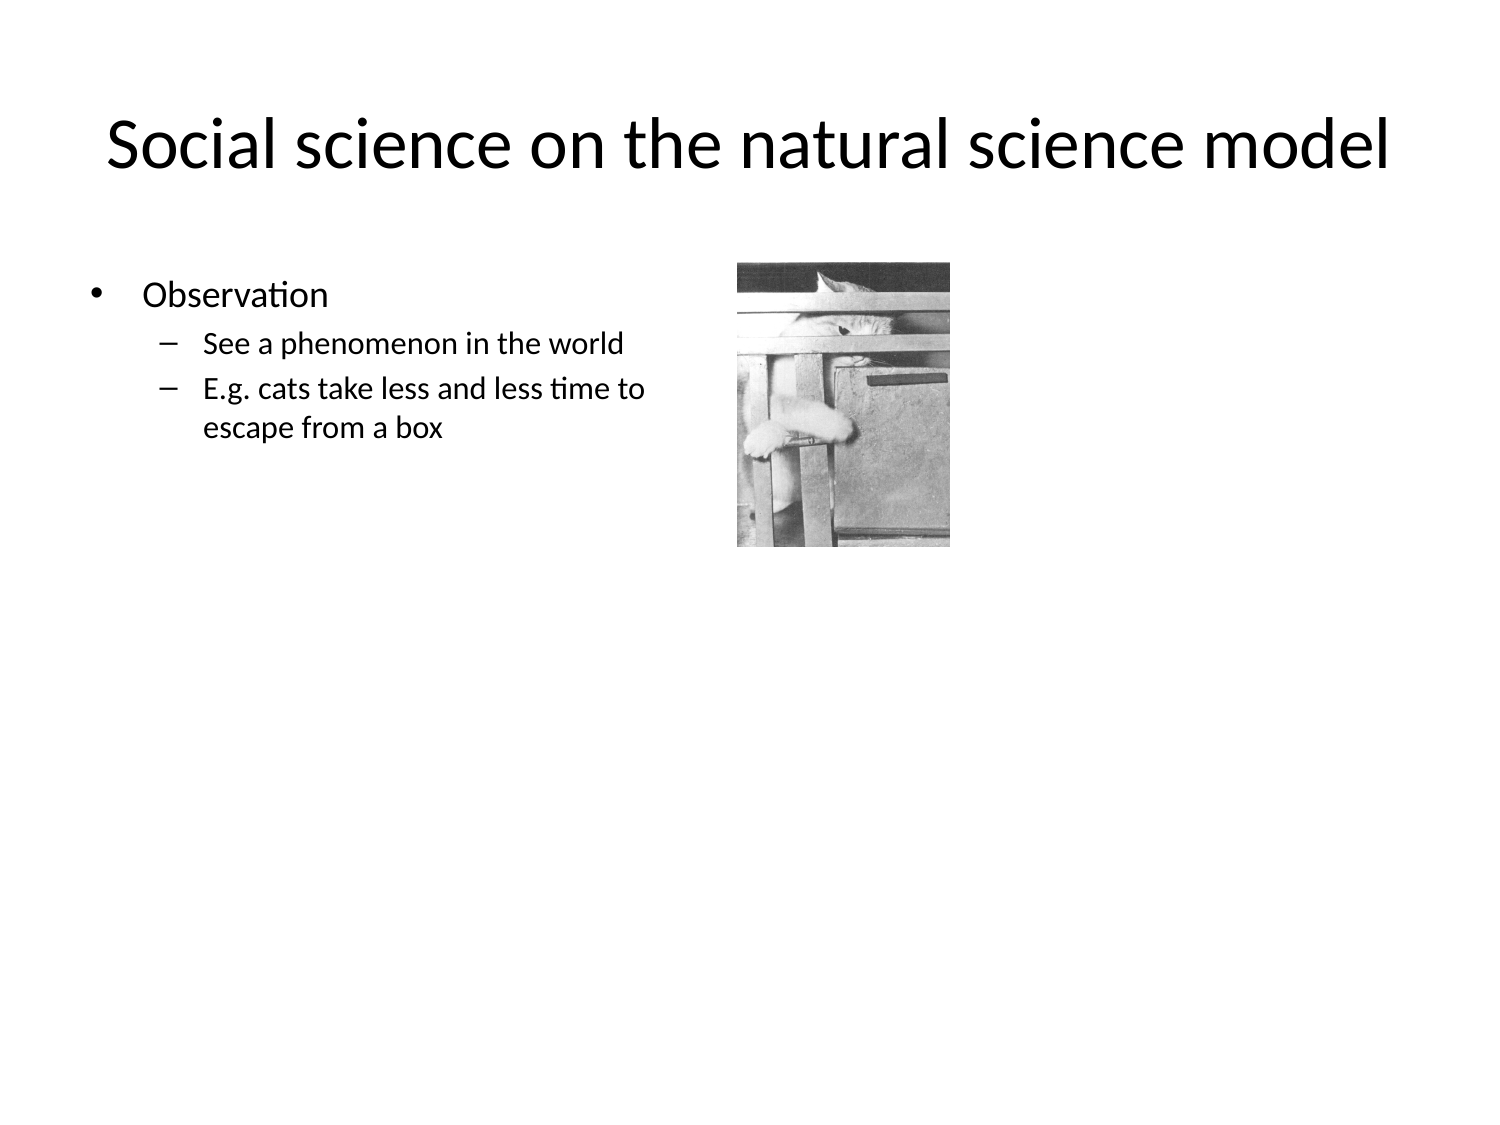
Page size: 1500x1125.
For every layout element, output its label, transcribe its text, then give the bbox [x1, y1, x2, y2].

picture [737, 262, 951, 547]
list Observation See a phenomenon in the world E.g. cats take less and less time to escape from a box Explanation Construct a theoretical account E.g. law of effect Prediction Use the theory to predict new and surprising phenomena E.g. reinforcing a behaviour will increase frequency of occurance Control Harness the new knowledge to better the lot of humanity E.g. technology of behaviour [75, 262, 738, 1005]
title Social science on the natural science model [75, 45, 1425, 233]
